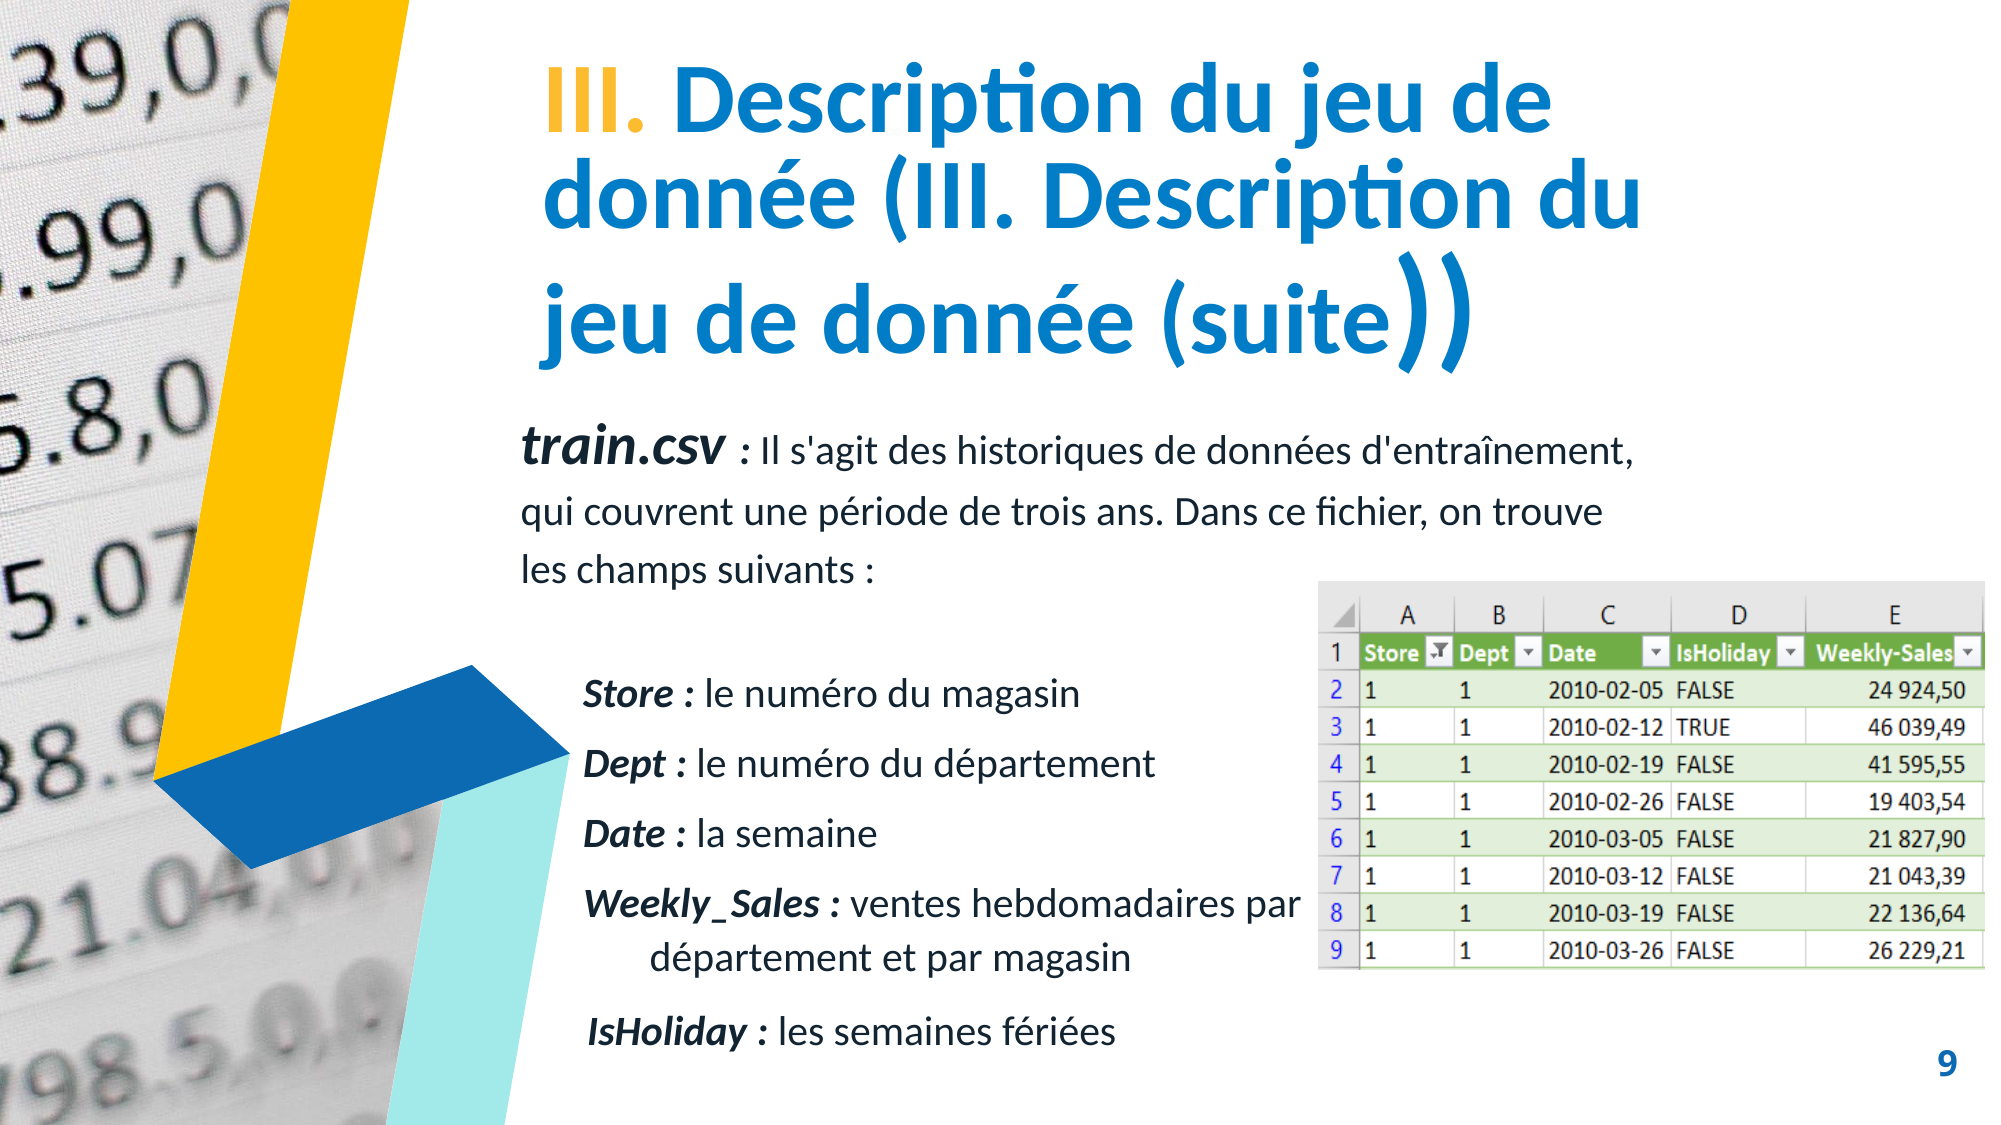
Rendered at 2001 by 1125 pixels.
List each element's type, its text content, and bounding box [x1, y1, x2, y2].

subtitle train.csv : Il s'agit des historiques de données d'entraînement, qui couvrent une période de trois ans. Dans ce fichier, on trouve les champs suivants : Store : le numéro du magasin Dept : le numéro du département Date : la semaine Weekly_Sales : ventes hebdomadaires par département et par magasin IsHoliday : les semaines fériées [508, 396, 1640, 1051]
picture [1318, 581, 1985, 971]
title III. Description du jeu de donnée (III. Description du jeu de donnée (suite)) [542, 42, 1674, 380]
picture [0, 0, 444, 1125]
slide_number 9 [1838, 1022, 1959, 1109]
